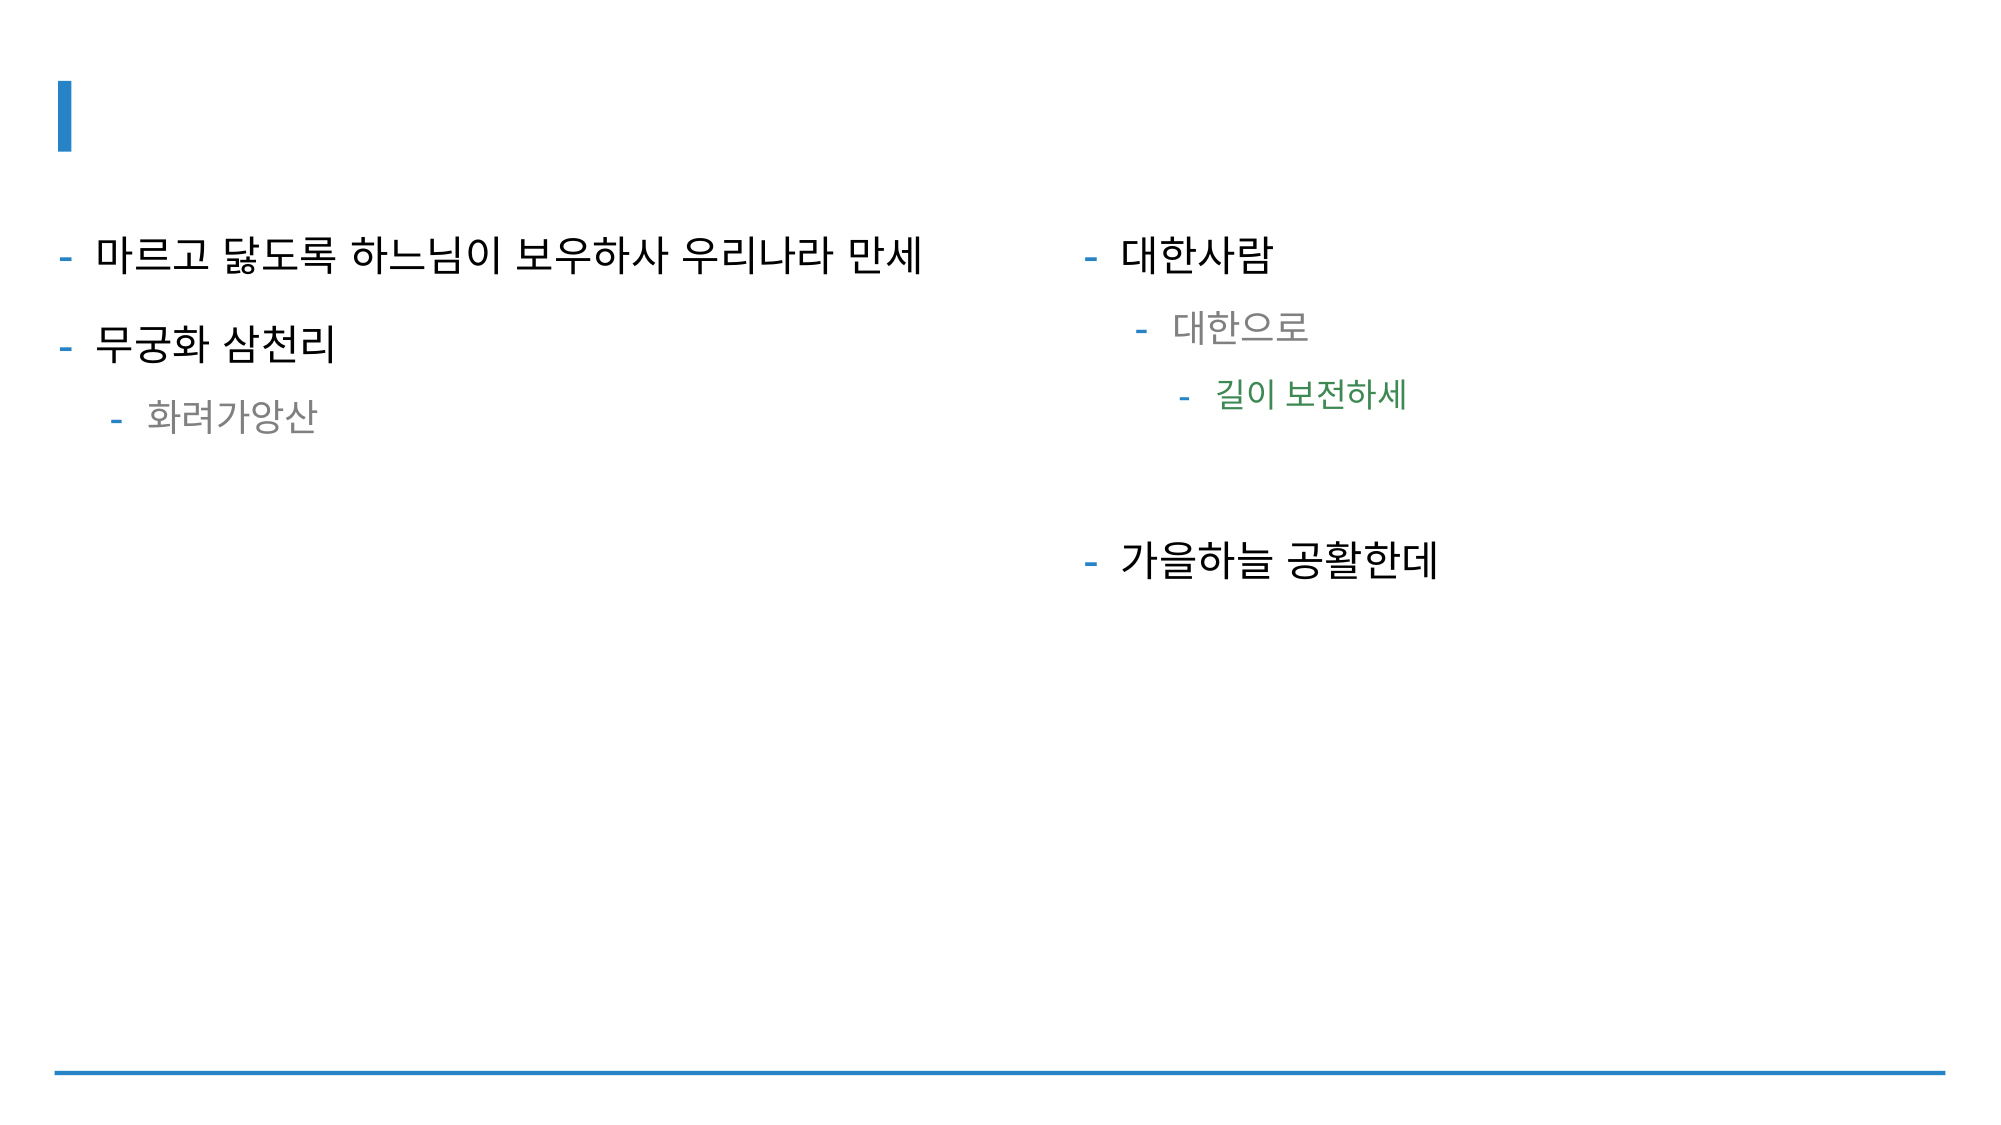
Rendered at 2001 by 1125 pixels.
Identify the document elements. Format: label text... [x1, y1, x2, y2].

list 마르고 닳도록 하느님이 보우하사 우리나라 만세 무궁화 삼천리 화려가앙산 [58, 219, 1083, 1030]
list 대한사람 대한으로 길이 보전하세 가을하늘 공활한데 [1083, 219, 2000, 1030]
